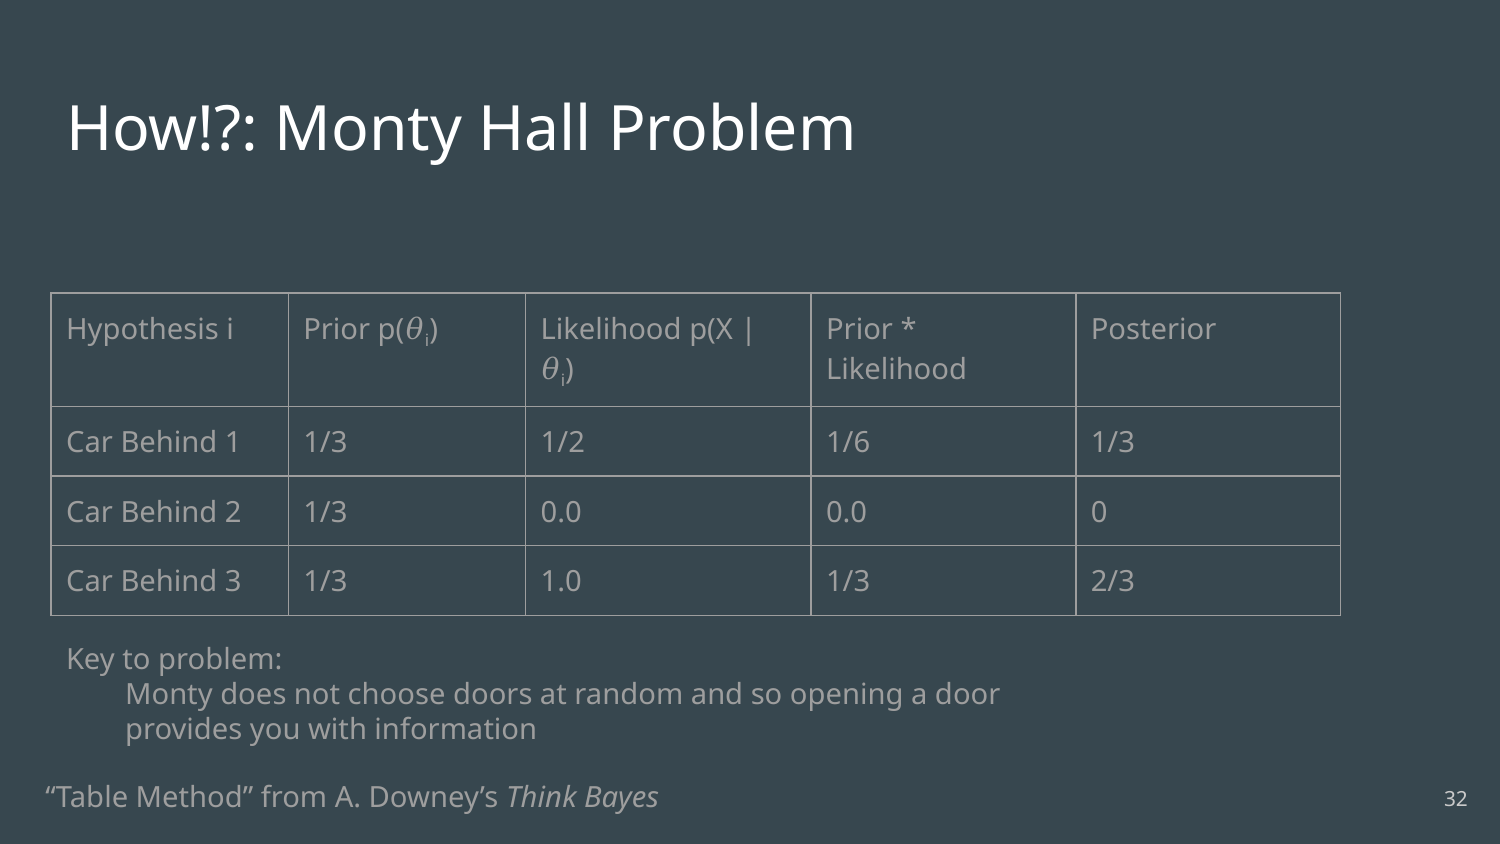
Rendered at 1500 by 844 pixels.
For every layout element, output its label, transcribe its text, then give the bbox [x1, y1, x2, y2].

table_cell 2/3 [1077, 546, 1340, 615]
table_cell 0.0 [526, 477, 810, 545]
table_cell 0 [1077, 477, 1340, 545]
table_cell 1/2 [526, 407, 810, 475]
text_box “Table Method” from A. Downey’s Think Bayes [30, 763, 730, 844]
text_box Key to problem: Monty does not choose doors at random and so opening a door provides you with information [51, 625, 1048, 799]
table_cell Car Behind 3 [52, 546, 288, 615]
table_cell 1/3 [289, 407, 525, 475]
table_cell 1.0 [526, 546, 810, 615]
table_header Prior * Likelihood [812, 294, 1075, 406]
table_header Prior p(𝜃i) [289, 294, 525, 406]
table_header Hypothesis i [52, 294, 288, 406]
table_cell 1/6 [812, 407, 1075, 475]
table_cell 1/3 [1077, 407, 1340, 475]
table_cell 0.0 [812, 477, 1075, 545]
table_cell 1/3 [812, 546, 1075, 615]
table_cell Car Behind 1 [52, 407, 288, 475]
table_header Likelihood p(X | 𝜃i) [526, 294, 810, 406]
table_cell 1/3 [289, 546, 525, 615]
title How!?: Monty Hall Problem [51, 72, 1449, 167]
table_cell 1/3 [289, 477, 525, 545]
table_cell Car Behind 2 [52, 477, 288, 545]
table_header Posterior [1077, 294, 1340, 406]
slide_number ‹#› [1392, 767, 1483, 833]
